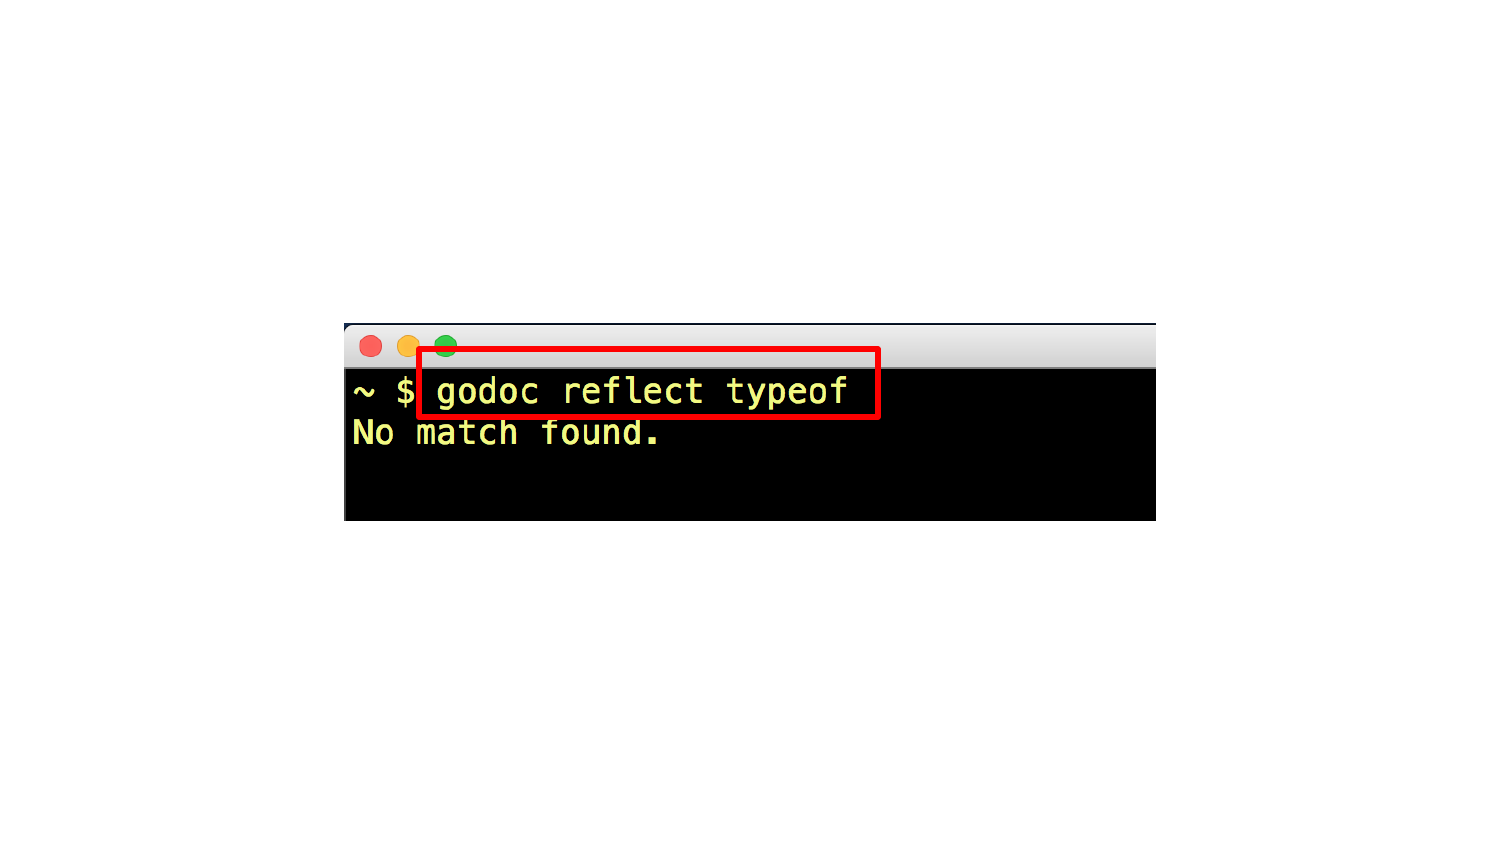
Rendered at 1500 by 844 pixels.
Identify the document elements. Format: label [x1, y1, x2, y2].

picture [344, 323, 1156, 521]
